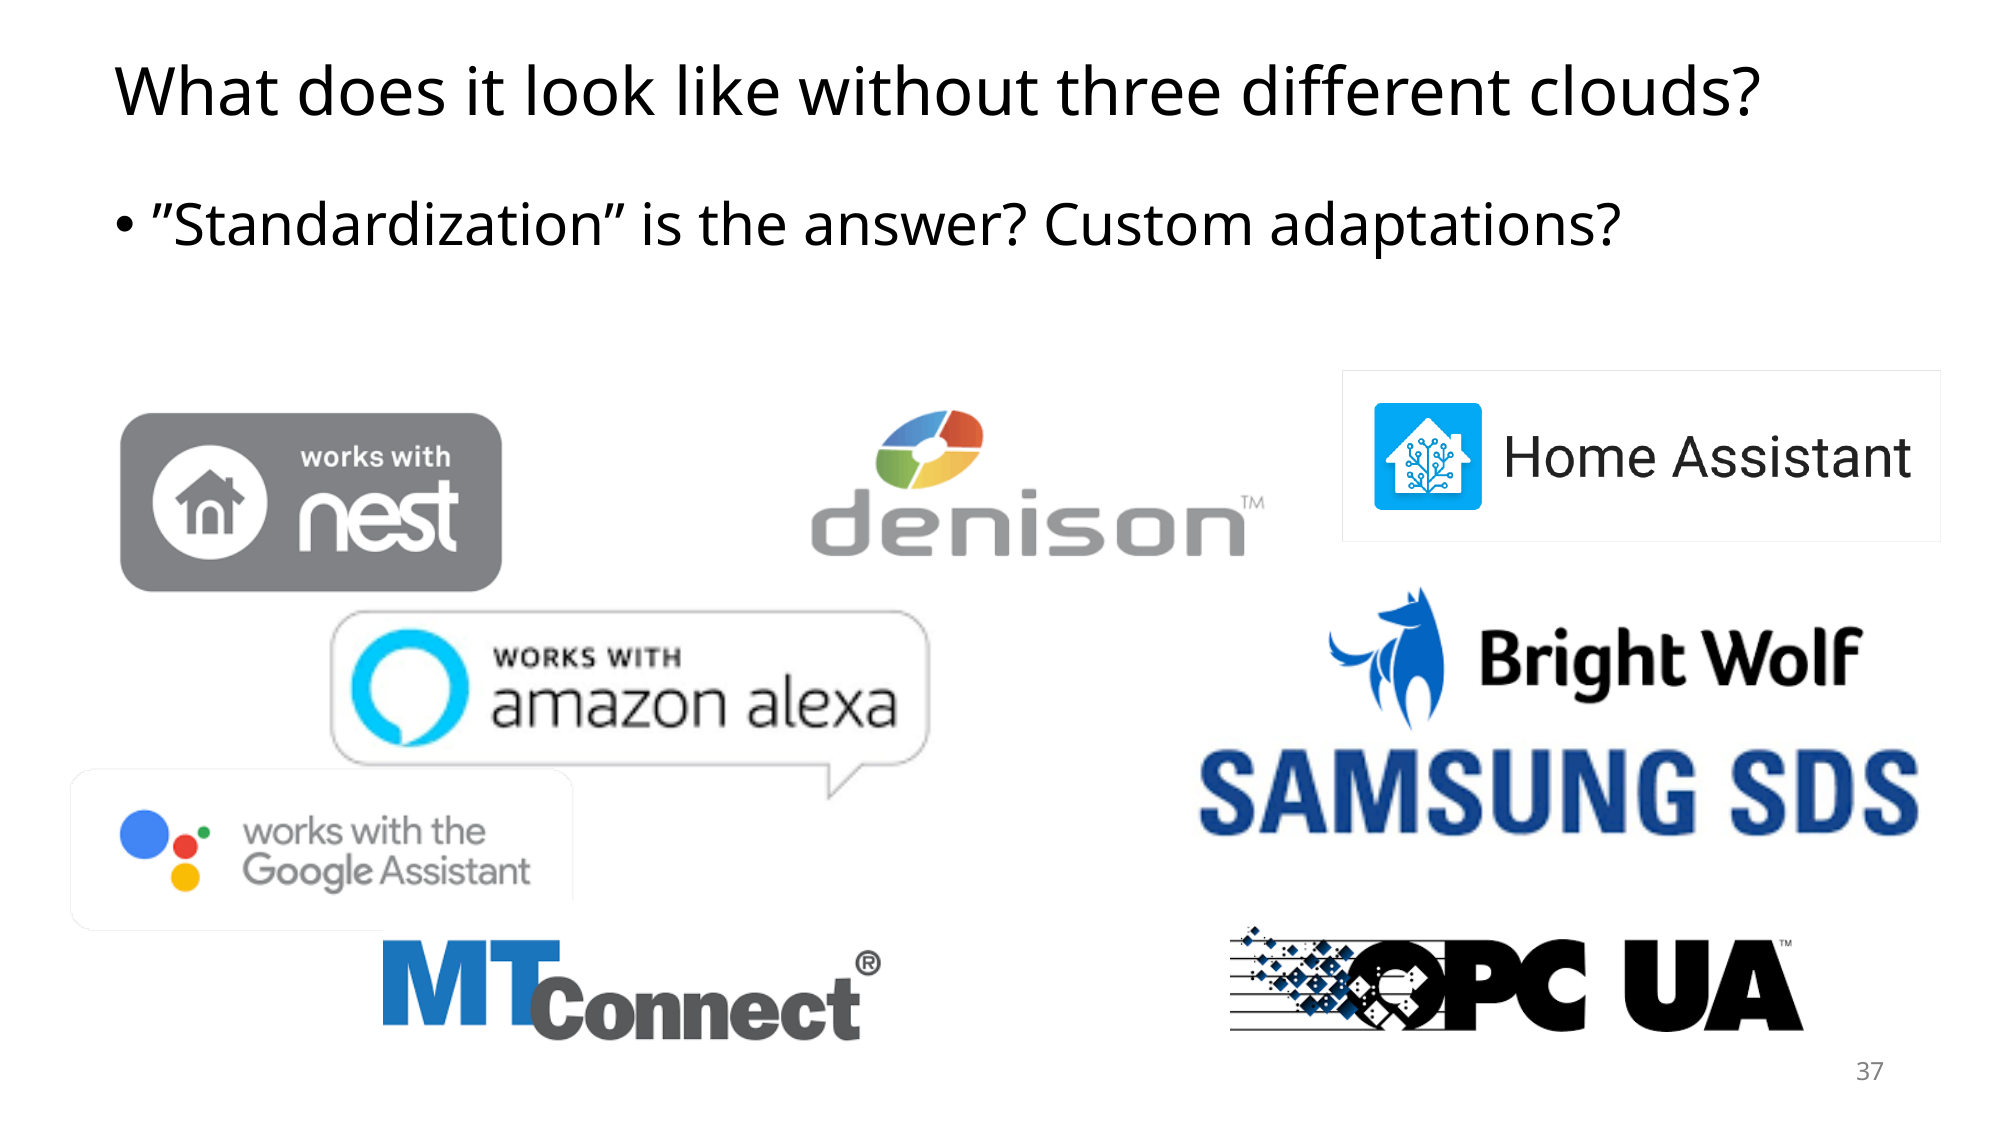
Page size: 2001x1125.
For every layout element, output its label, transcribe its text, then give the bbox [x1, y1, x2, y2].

slide_number 37 [1749, 1042, 1900, 1103]
picture [31, 387, 942, 1058]
picture [787, 403, 1288, 570]
picture [1177, 577, 1941, 849]
title What does it look like without three different clouds? [99, 37, 1900, 150]
list ”Standardization” is the answer? Custom adaptations? [99, 187, 1900, 1013]
picture [1230, 926, 1804, 1032]
picture [1342, 370, 1941, 542]
